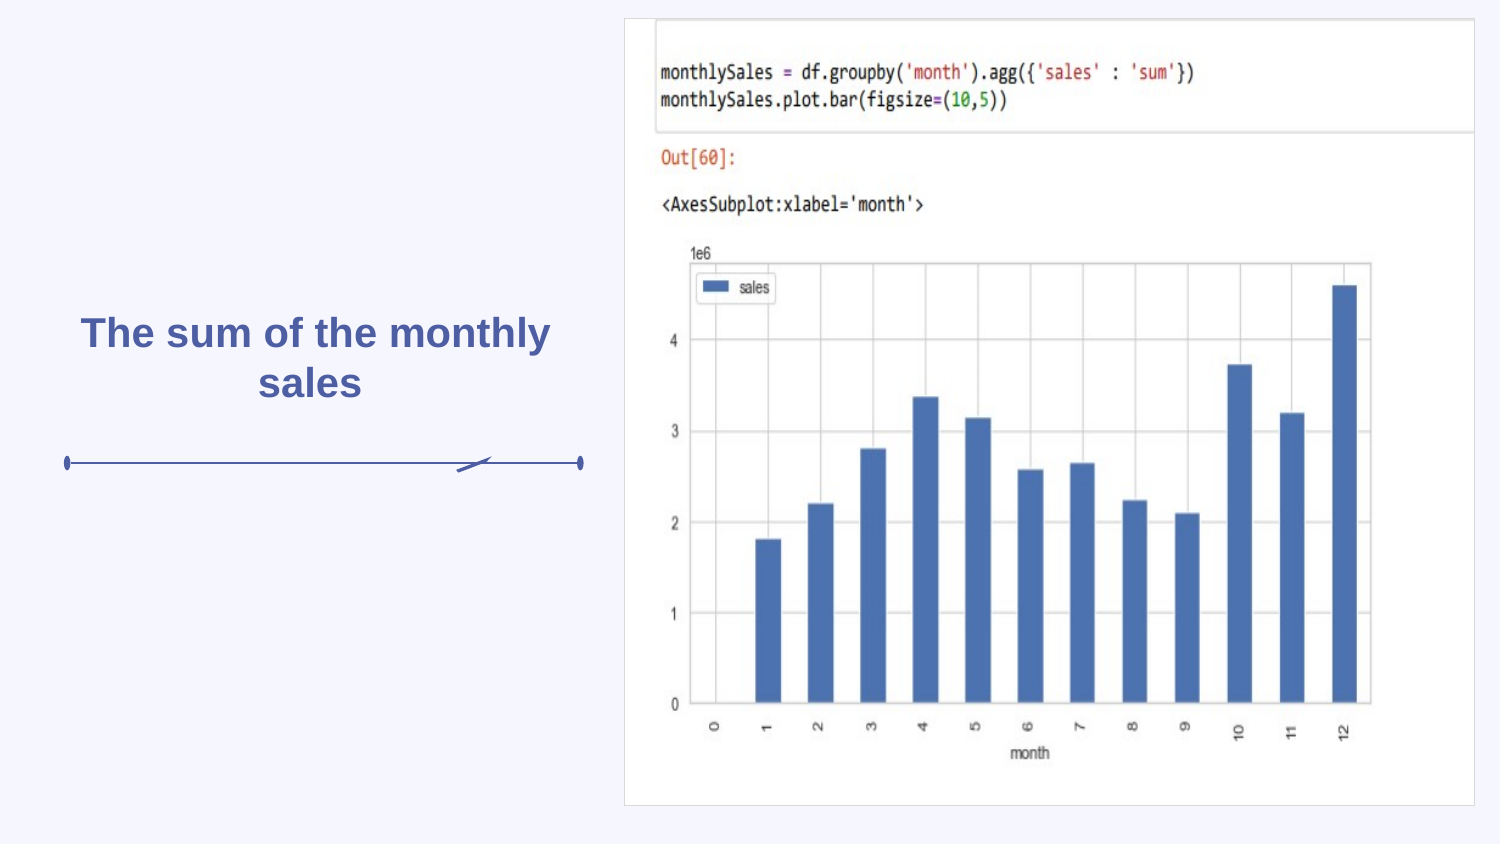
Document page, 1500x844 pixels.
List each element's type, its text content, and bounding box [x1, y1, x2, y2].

text_box The sum of the monthly sales [63, 297, 568, 413]
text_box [63, 438, 584, 489]
picture [623, 18, 1475, 806]
